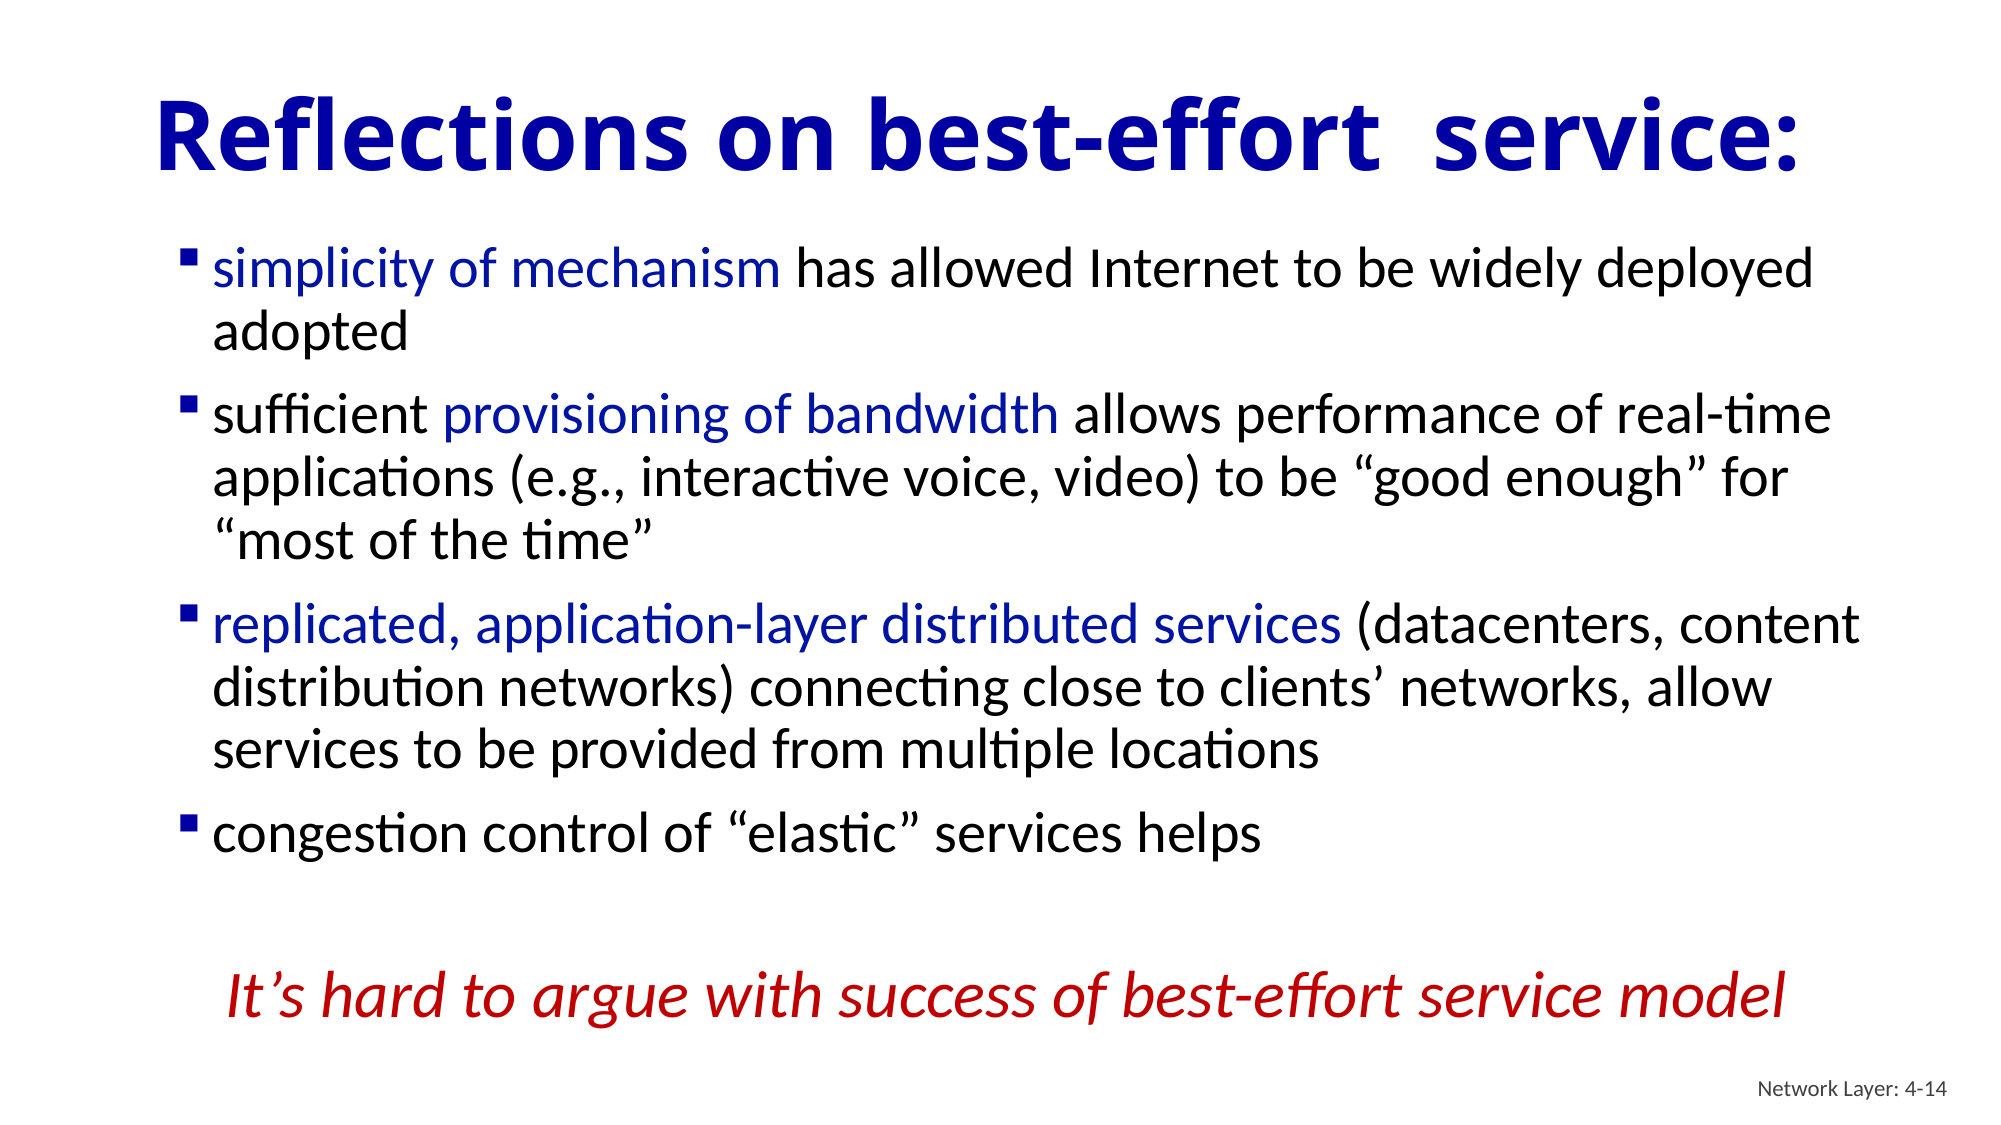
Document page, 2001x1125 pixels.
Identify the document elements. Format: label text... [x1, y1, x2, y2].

list simplicity of mechanism has allowed Internet to be widely deployed adopted sufficient provisioning of bandwidth allows performance of real-time applications (e.g., interactive voice, video) to be “good enough” for “most of the time” replicated, application-layer distributed services (datacenters, content distribution networks) connecting close to clients’ networks, allow services to be provided from multiple locations congestion control of “elastic” services helps [139, 229, 1917, 1000]
slide_number Network Layer: 4-14 [1512, 1056, 1963, 1117]
title Reflections on best-effort service: [137, 65, 1863, 213]
text_box It’s hard to argue with success of best-effort service model [185, 943, 1844, 1038]
